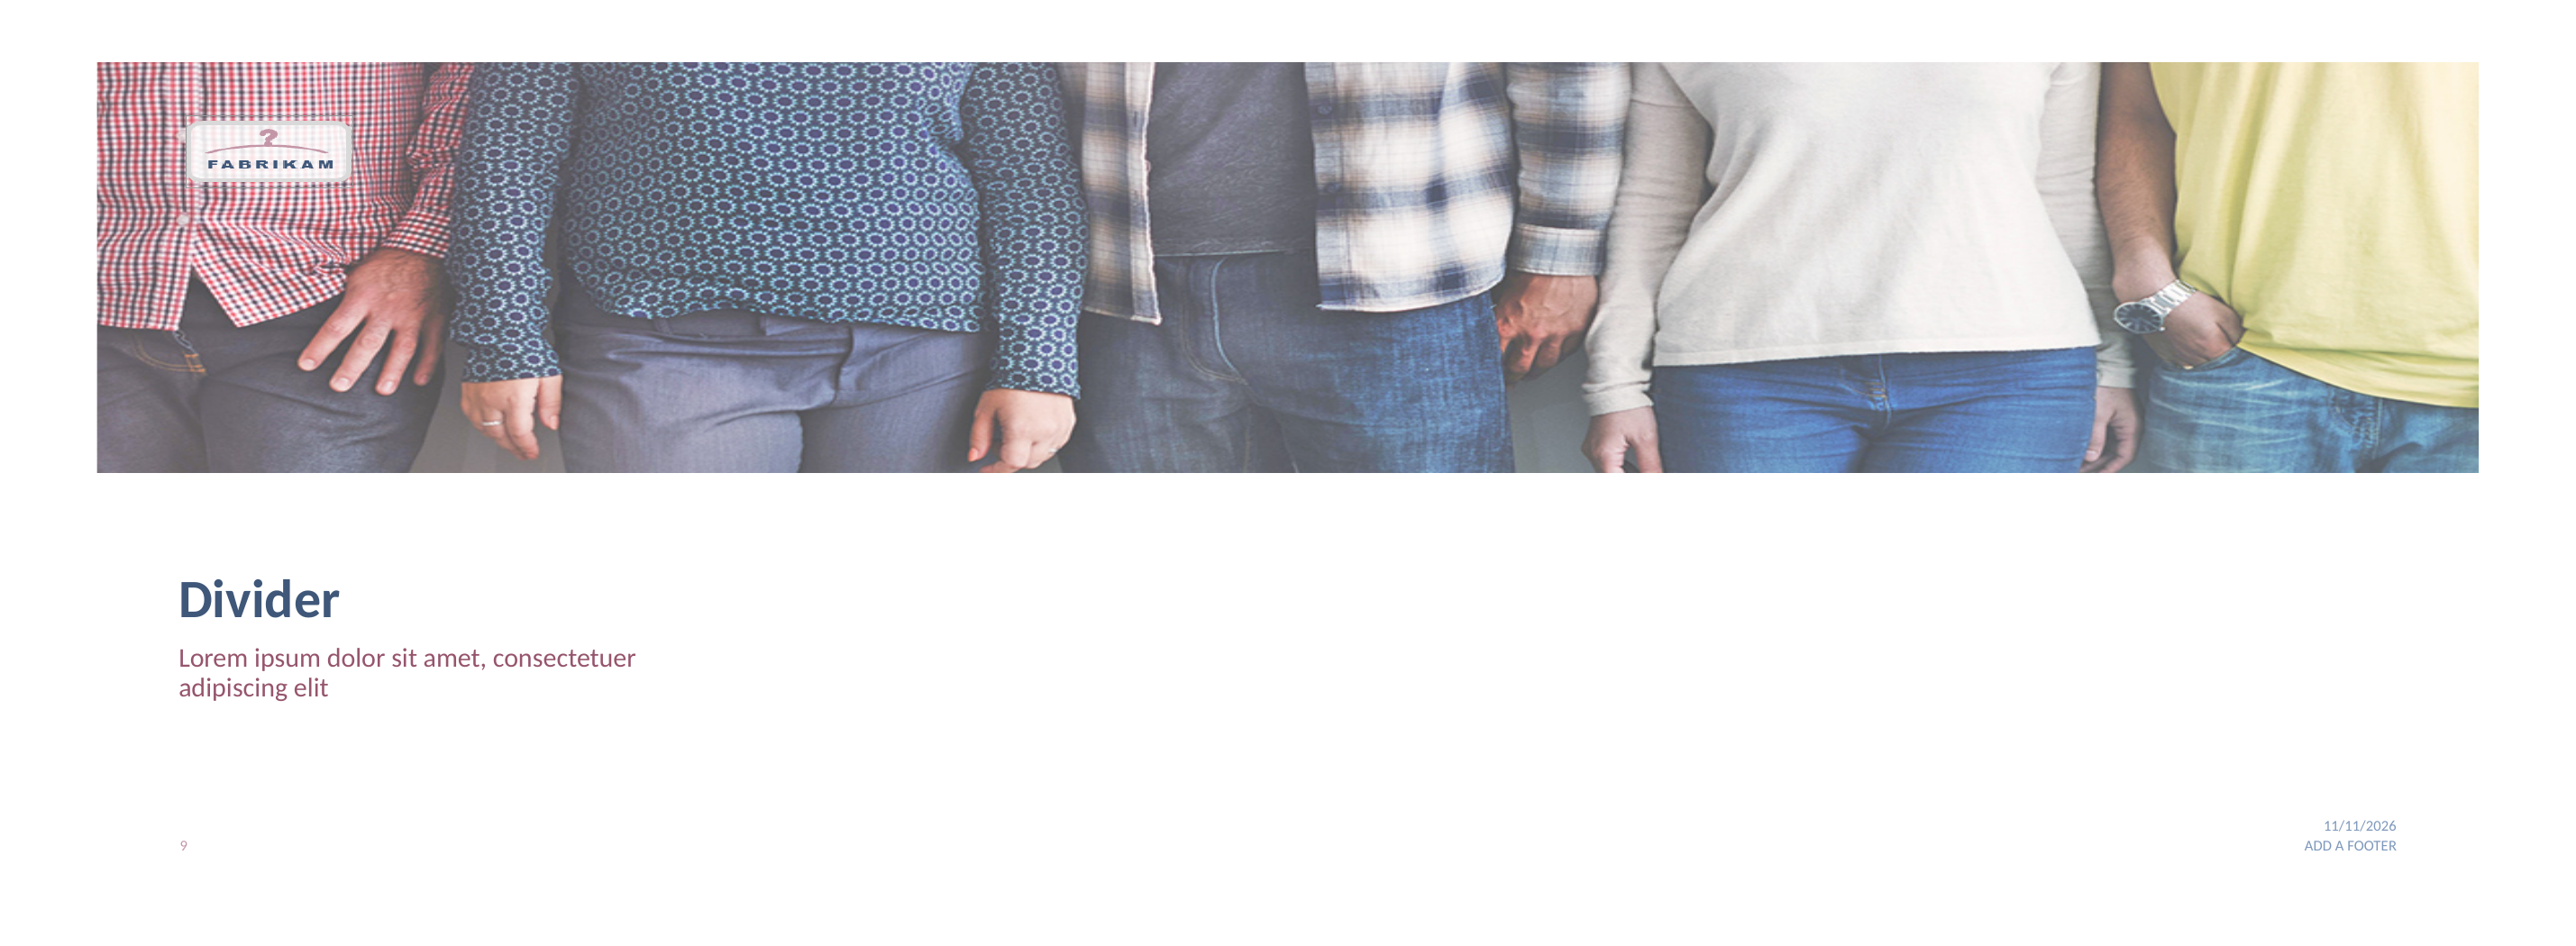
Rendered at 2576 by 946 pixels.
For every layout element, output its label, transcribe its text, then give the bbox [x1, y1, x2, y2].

list Lorem ipsum dolor sit amet, consectetuer adipiscing elit [173, 643, 732, 788]
title Divider [173, 486, 732, 630]
footer ADD A FOOTER [1527, 835, 2398, 869]
slide_number 9 [135, 835, 219, 869]
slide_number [2169, 801, 2398, 834]
picture [96, 62, 2480, 473]
